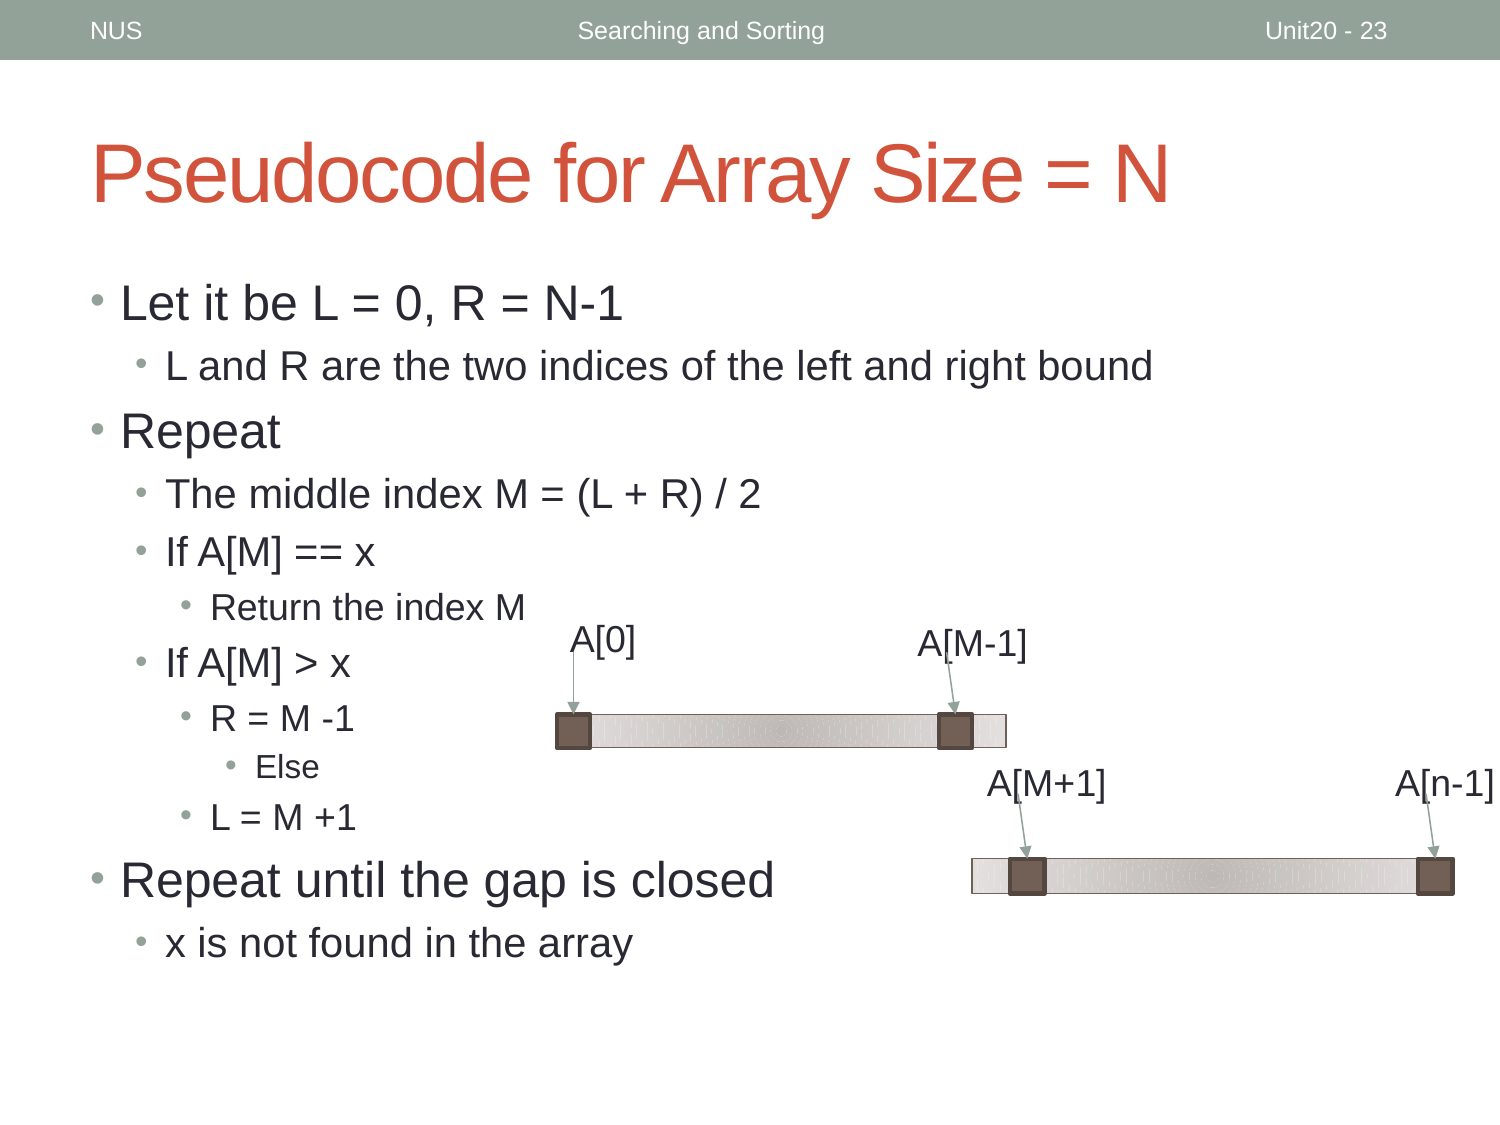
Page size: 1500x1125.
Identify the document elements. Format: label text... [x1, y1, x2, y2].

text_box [971, 751, 1500, 894]
title Pseudocode for Array Size = N [75, 87, 1425, 250]
slide_number Unit20 - 23 [1250, 3, 1425, 57]
footer Searching and Sorting [562, 3, 1238, 57]
list Let it be L = 0, R = N-1 L and R are the two indices of the left and right bound Repeat The middle index M = (L + R) / 2 If A[M] == x Return the index M If A[M] > x R = M -1 Else L = M +1 Repeat until the gap is closed x is not found in the array [75, 262, 1463, 1100]
slide_number NUS [75, 3, 550, 57]
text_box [554, 607, 1059, 748]
